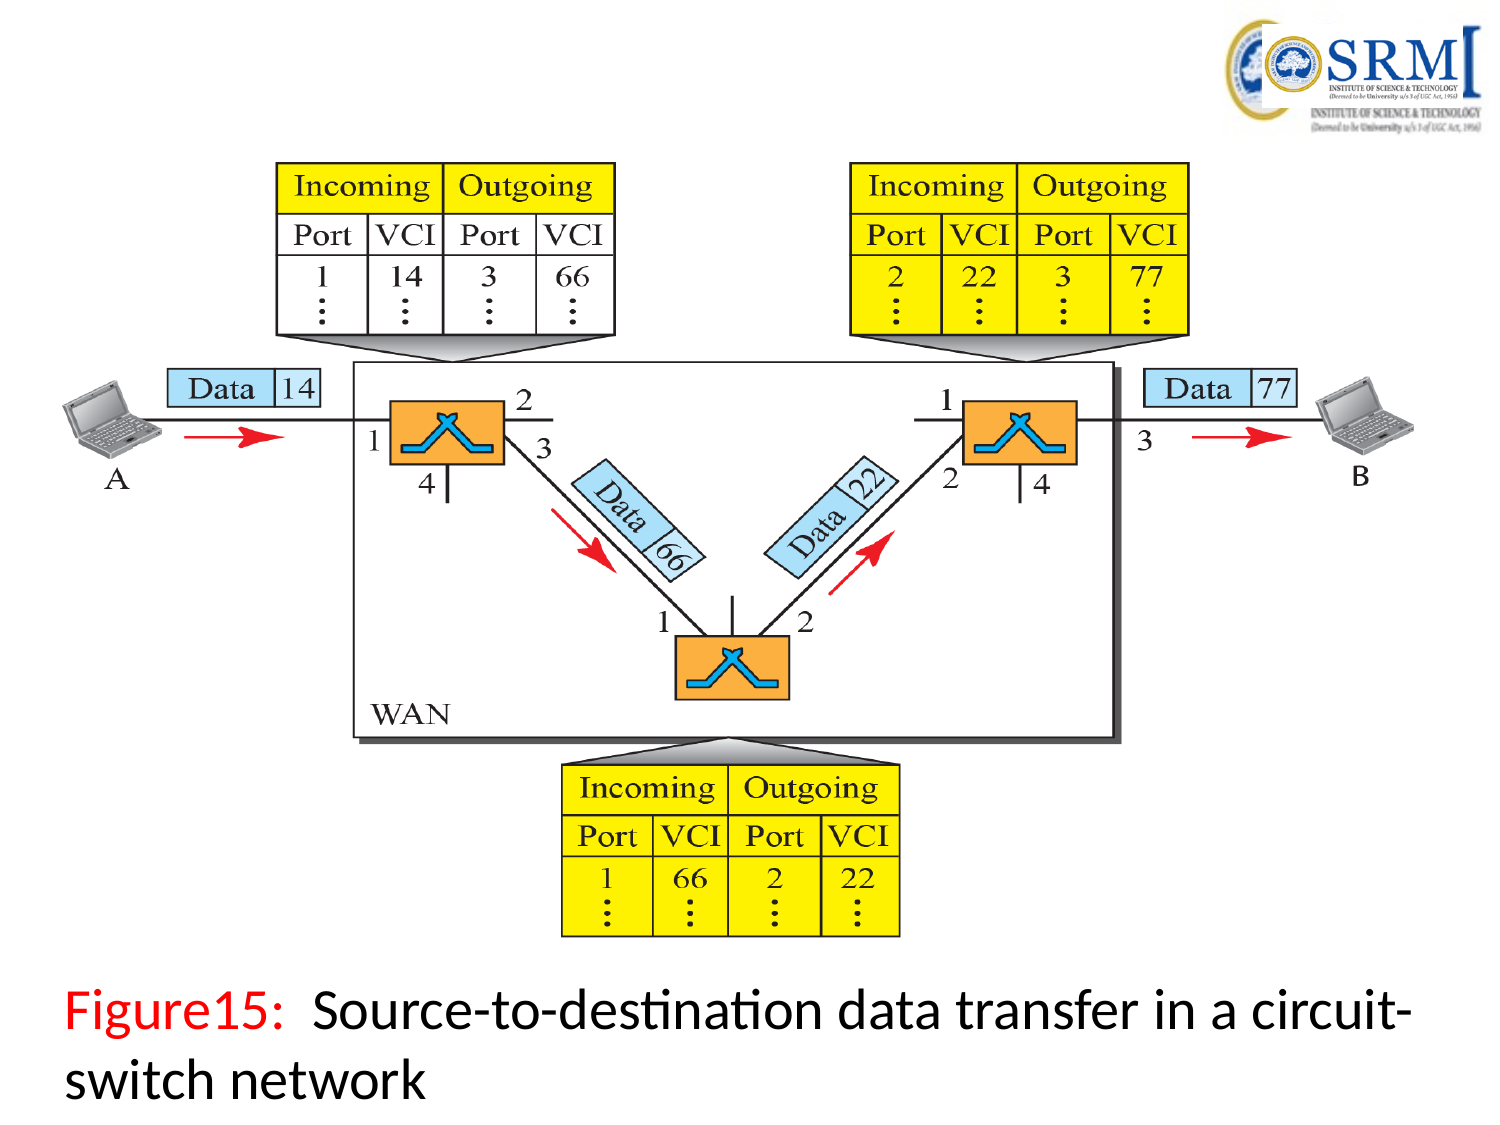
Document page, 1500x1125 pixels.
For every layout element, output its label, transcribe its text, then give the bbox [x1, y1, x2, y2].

picture [1223, 0, 1489, 149]
text_box Figure15: Source-to-destination data transfer in a circuit-switch network [50, 963, 1450, 1119]
picture [61, 162, 1414, 938]
